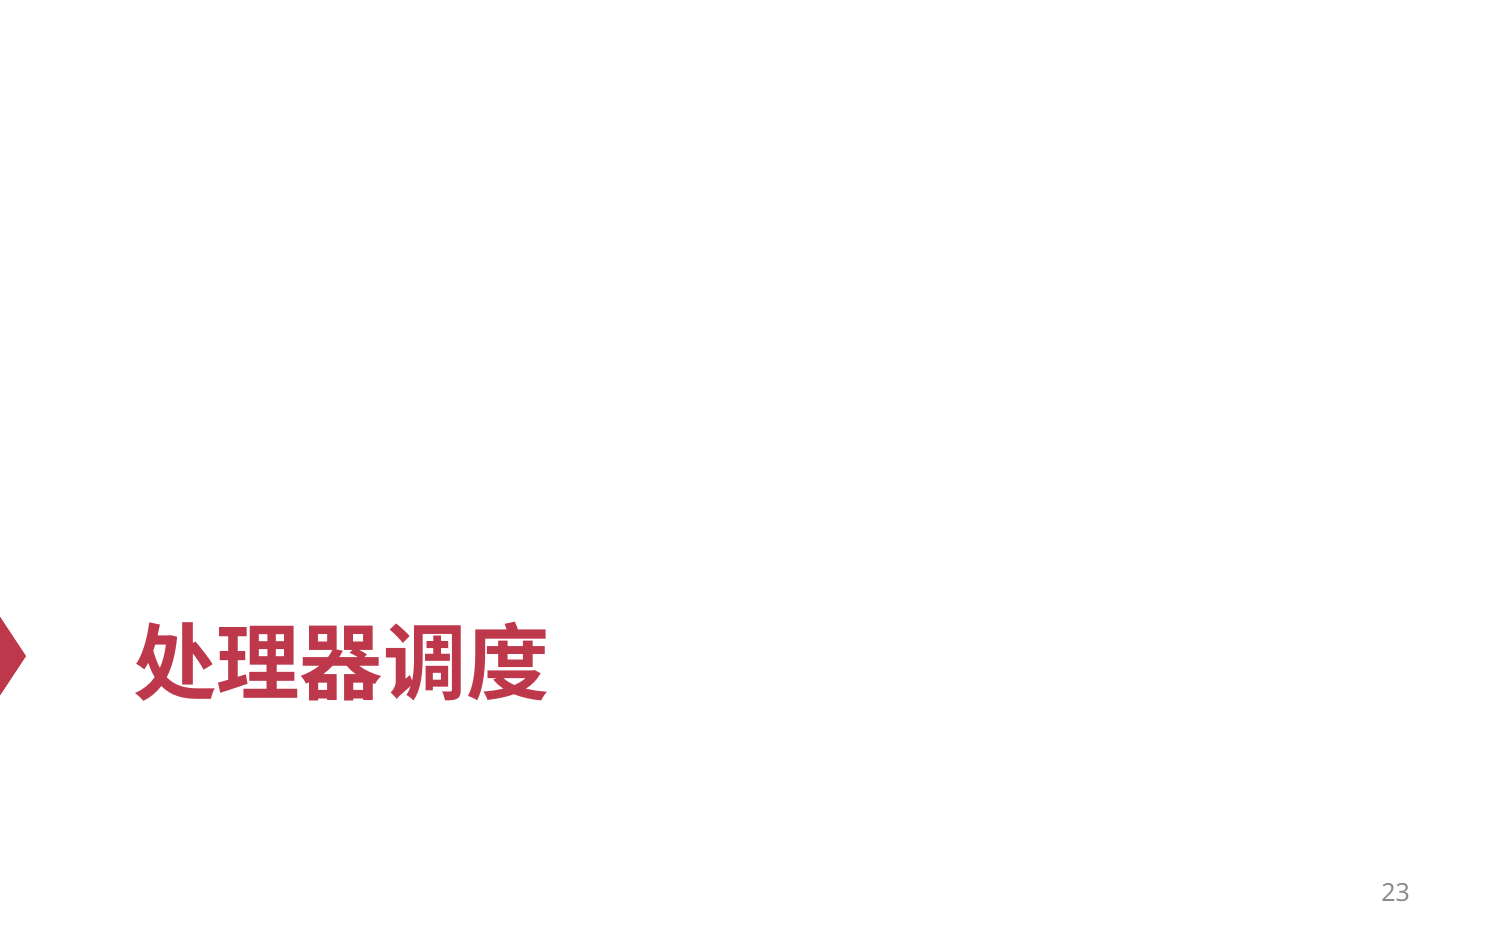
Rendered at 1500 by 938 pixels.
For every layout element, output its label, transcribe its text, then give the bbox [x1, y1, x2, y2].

title 处理器调度 [118, 602, 1394, 789]
slide_number 23 [1074, 868, 1425, 919]
